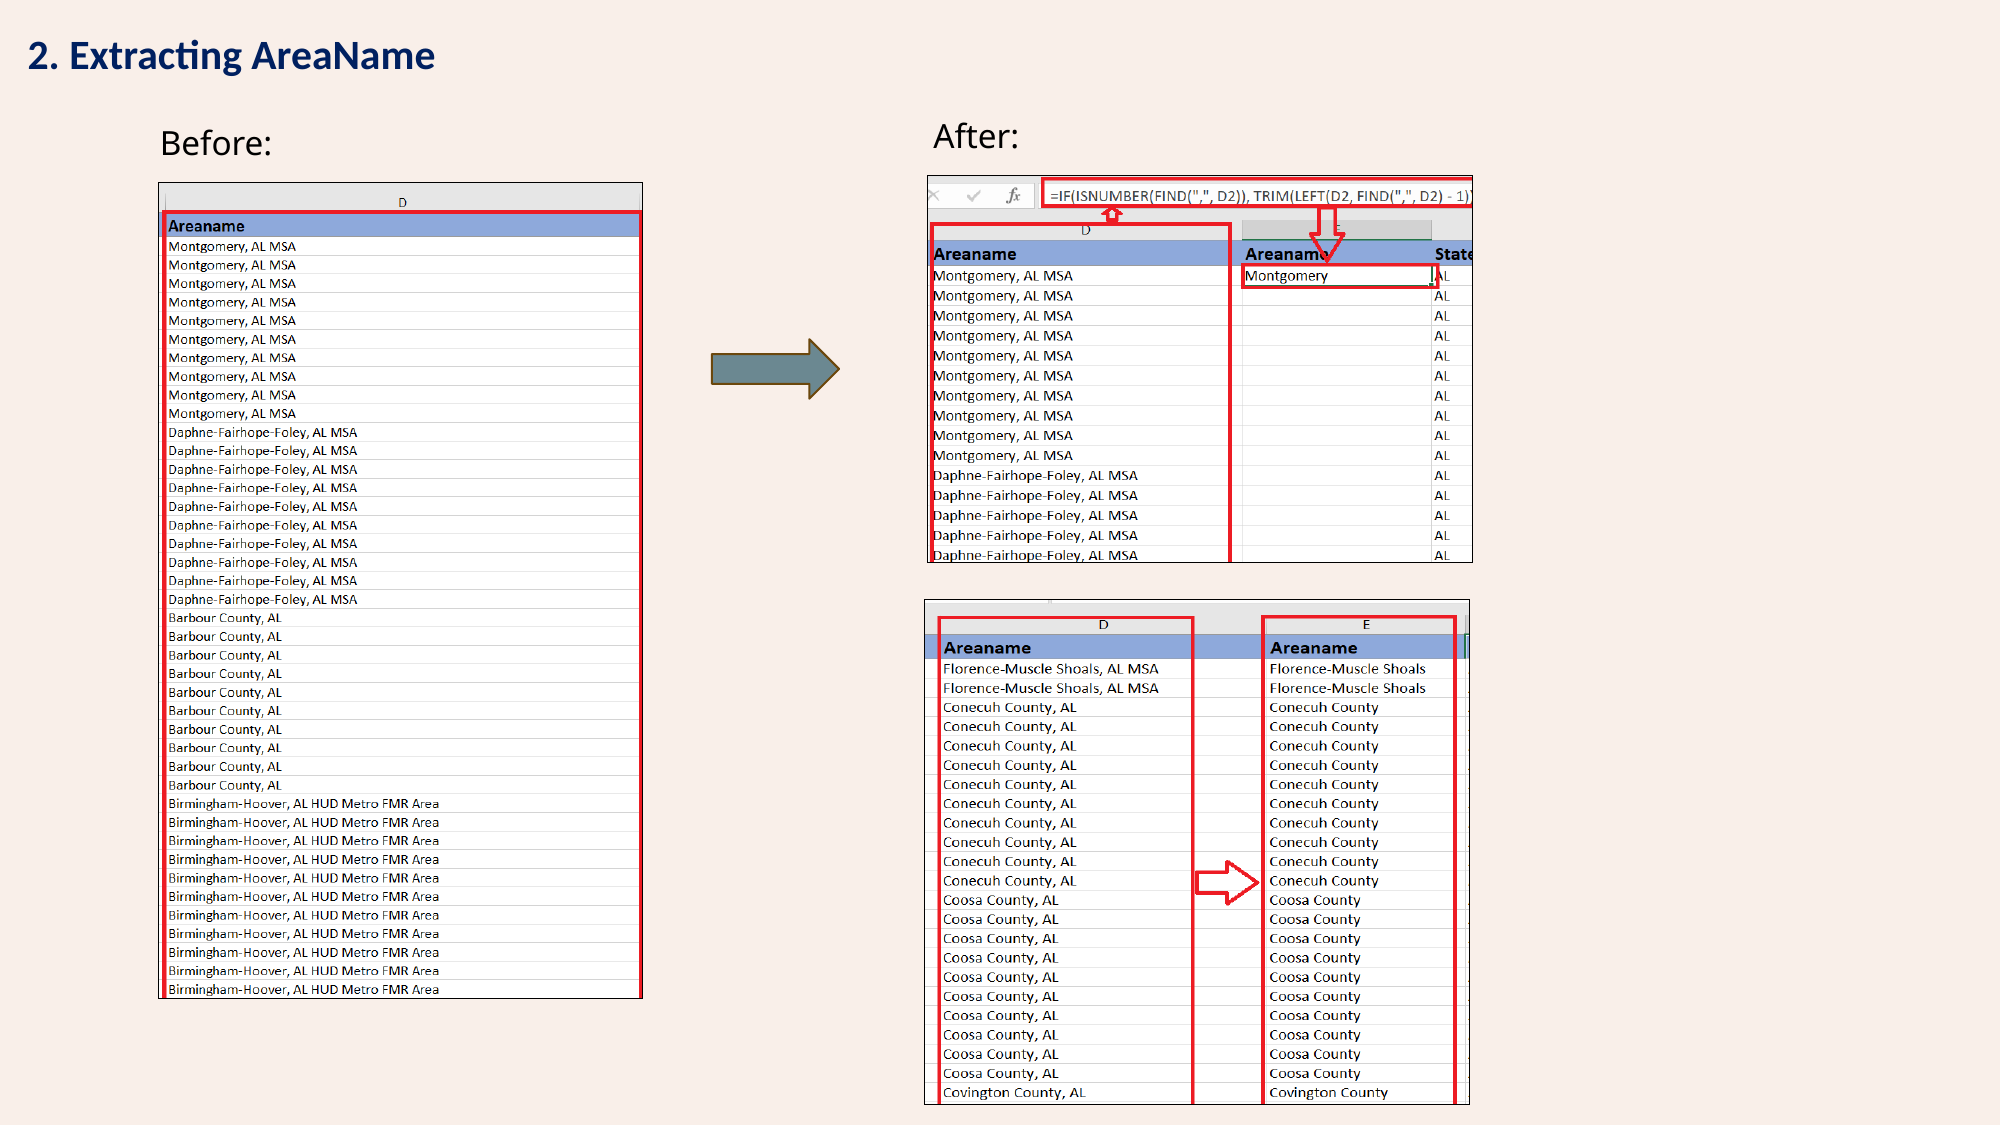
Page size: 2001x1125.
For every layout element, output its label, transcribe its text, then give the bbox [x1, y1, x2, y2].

text_box After: [918, 107, 1229, 208]
text_box [710, 338, 840, 400]
list 2. Extracting AreaName [12, 20, 1738, 734]
picture [158, 181, 644, 999]
picture [927, 175, 1473, 563]
text_box Before: [145, 115, 455, 215]
picture [924, 599, 1470, 1105]
